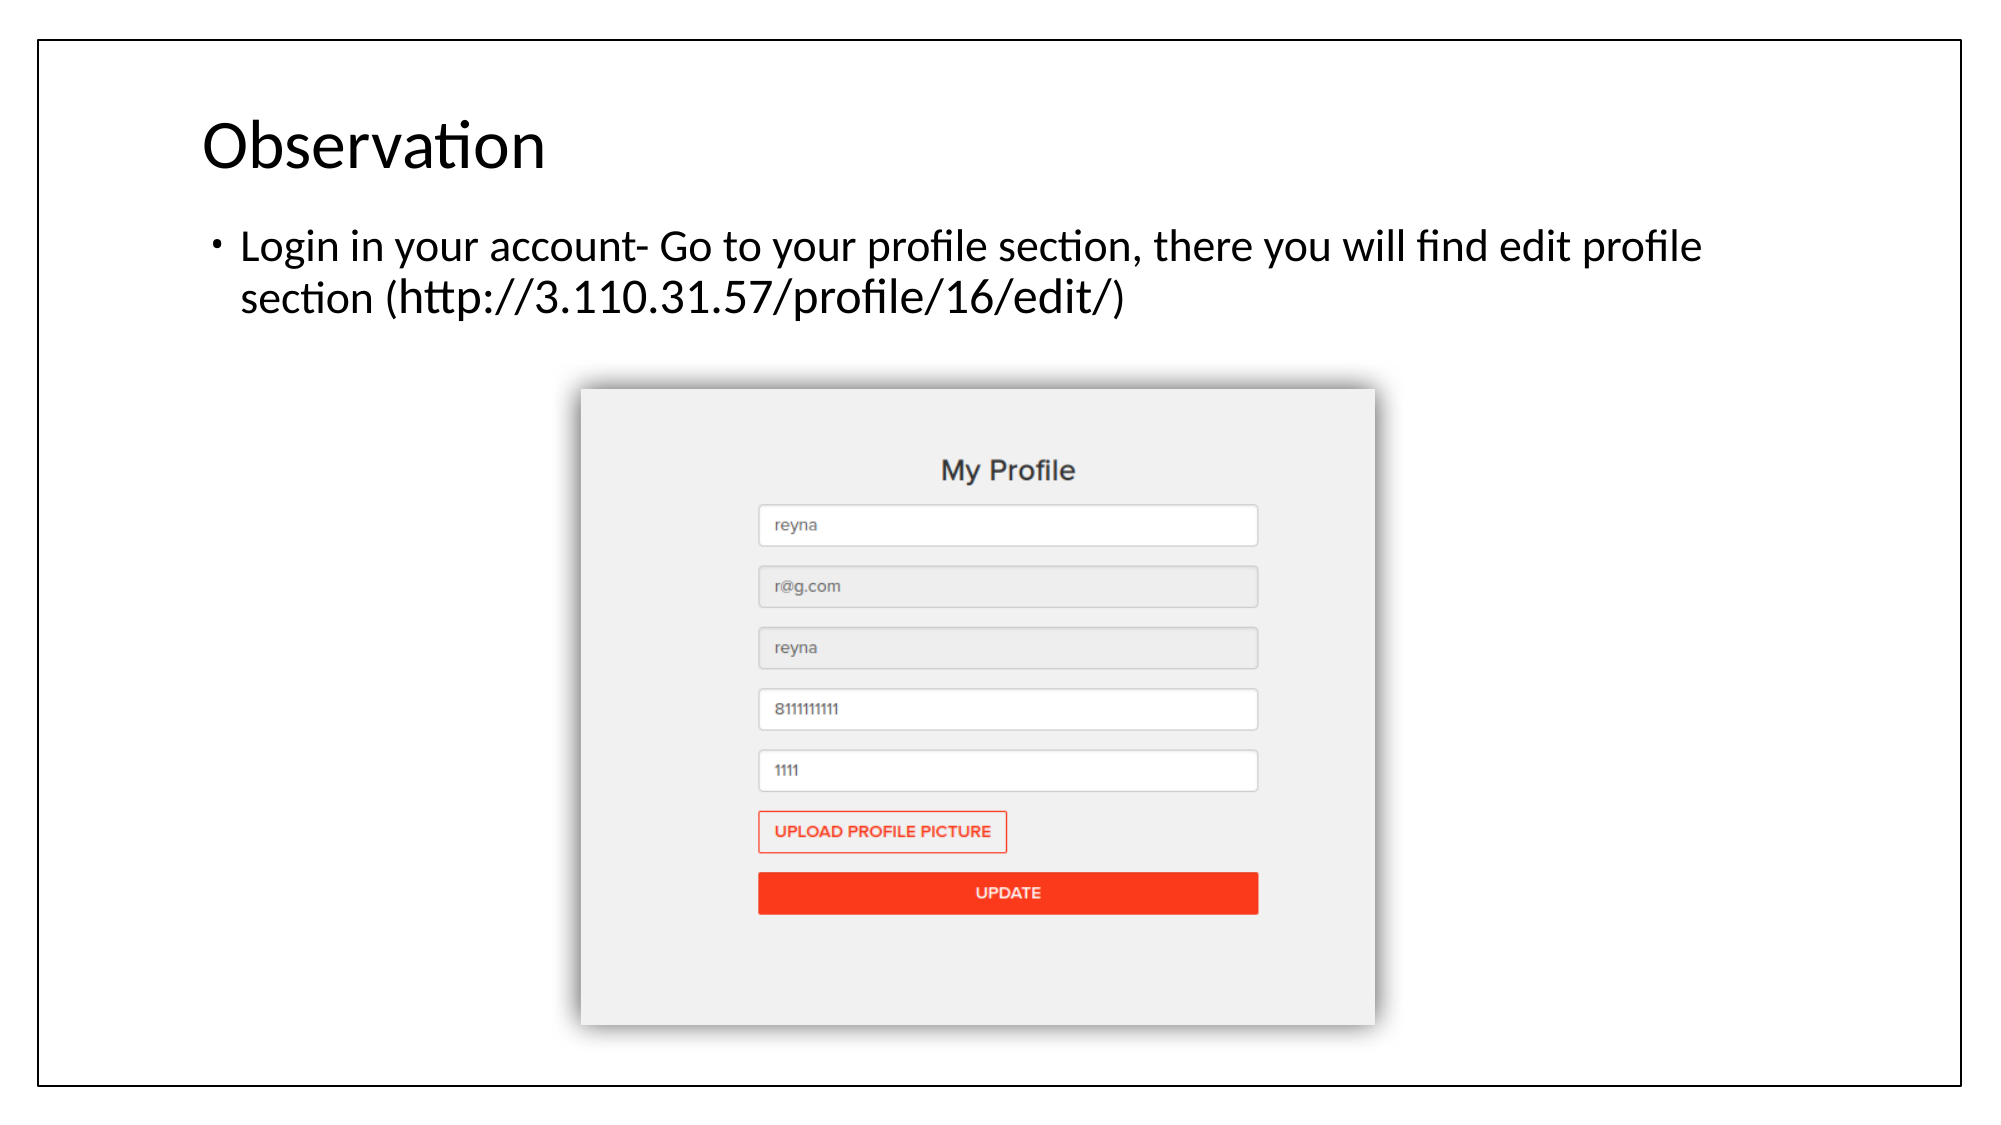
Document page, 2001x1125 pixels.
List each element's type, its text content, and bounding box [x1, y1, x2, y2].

list Login in your account- Go to your profile section, there you will find edit profile section (http://3.110.31.57/profile/16/edit/) [187, 213, 1808, 877]
picture [580, 389, 1376, 1025]
title Observation [187, 99, 1808, 192]
